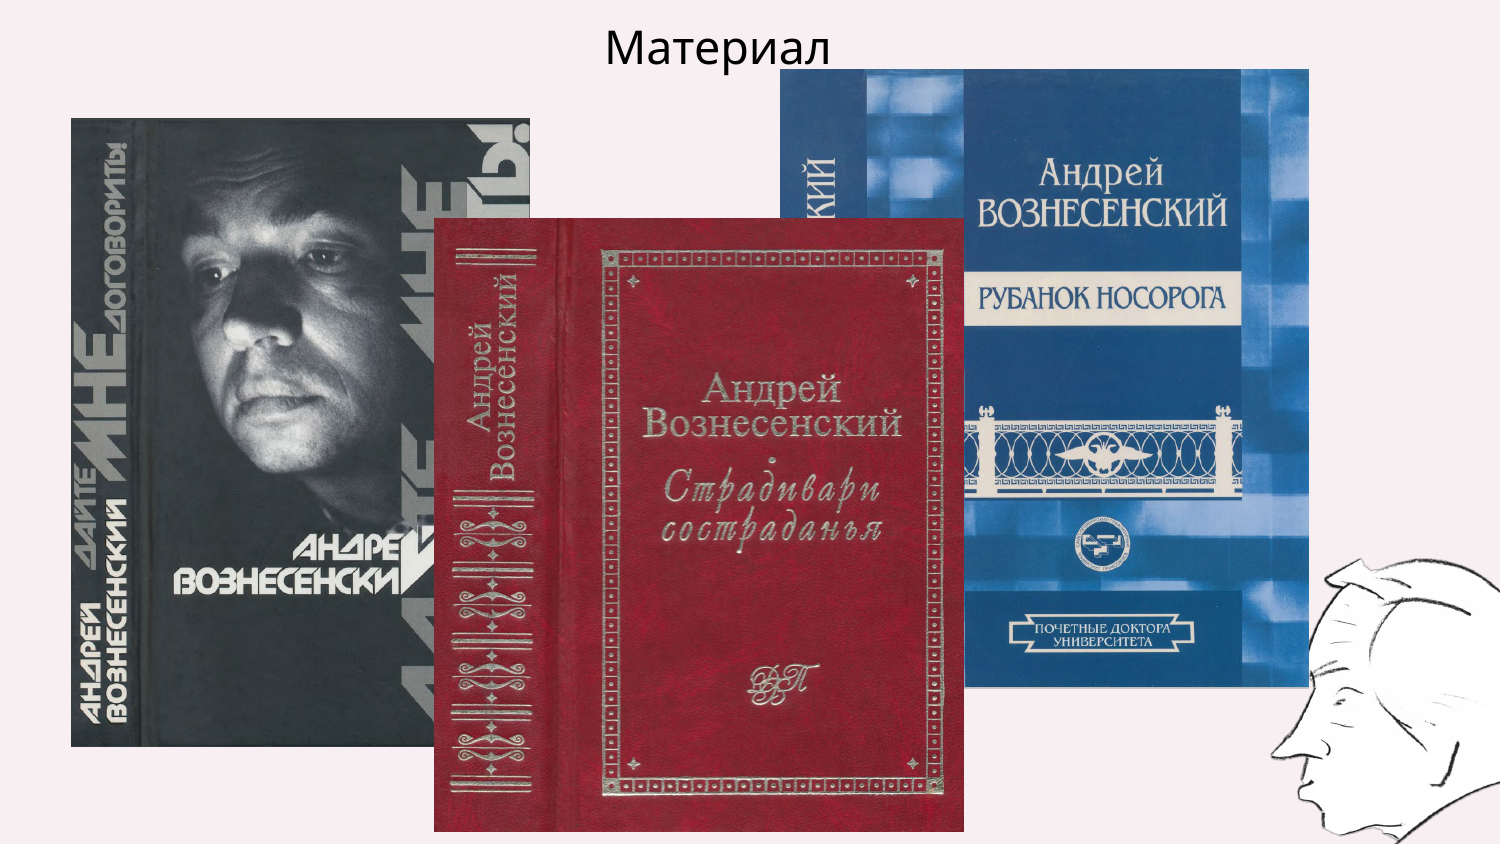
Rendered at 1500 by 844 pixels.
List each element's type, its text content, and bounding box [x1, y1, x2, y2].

picture [71, 69, 1500, 844]
title Материал [19, 0, 1417, 94]
